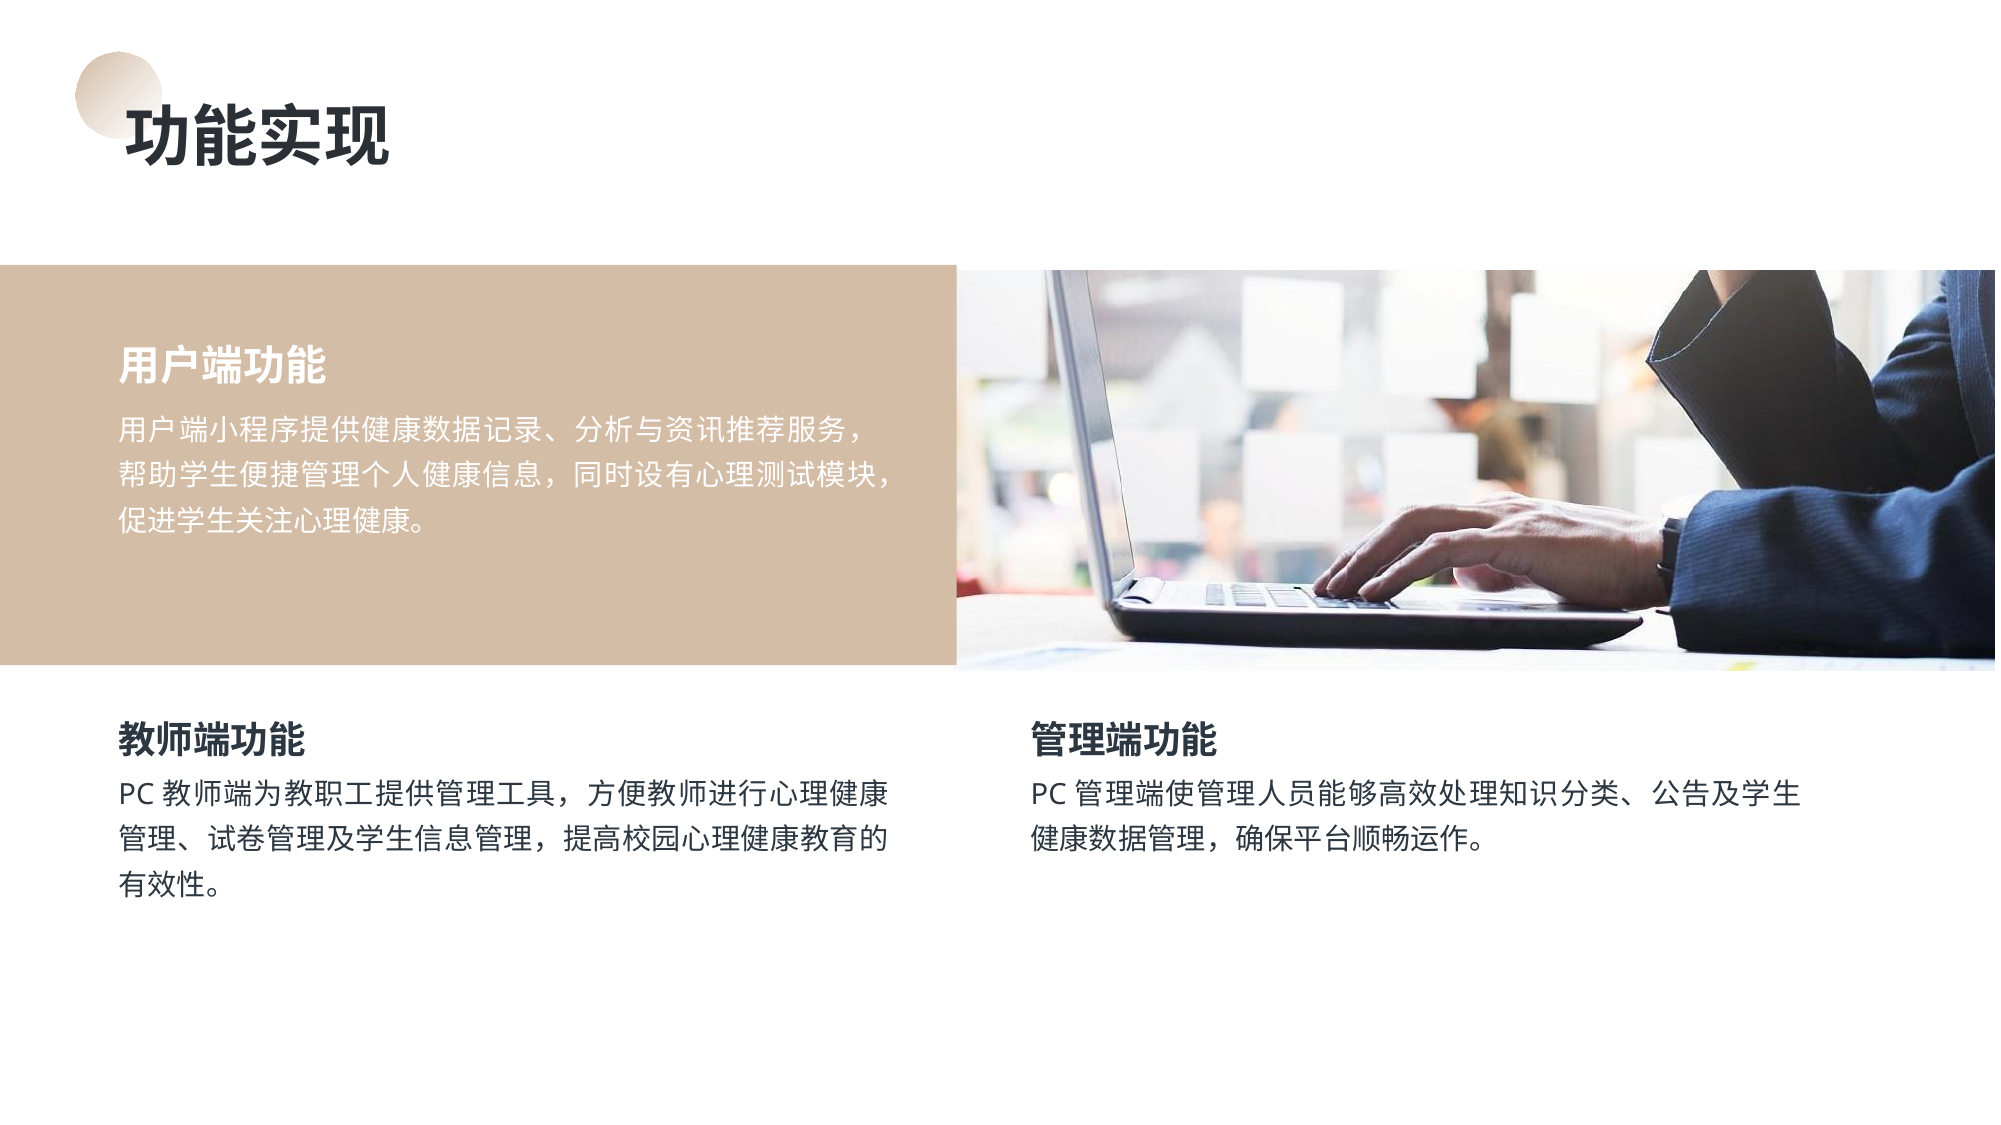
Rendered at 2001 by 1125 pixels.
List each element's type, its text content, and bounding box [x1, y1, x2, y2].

text_box PC教师端为教职工提供管理工具，方便教师进行心理健康管理、试卷管理及学生信息管理，提高校园心理健康教育的有效性。 [103, 769, 905, 909]
text_box PC管理端使管理人员能够高效处理知识分类、公告及学生健康数据管理，确保平台顺畅运作。 [1015, 769, 1817, 863]
text_box 用户端功能 [103, 330, 866, 393]
text_box 用户端小程序提供健康数据记录、分析与资讯推荐服务，帮助学生便捷管理个人健康信息，同时设有心理测试模块，促进学生关注心理健康。 [103, 393, 893, 545]
text_box [0, 264, 957, 666]
text_box 管理端功能 [1015, 708, 1817, 769]
text_box [57, 33, 170, 147]
picture [953, 270, 1995, 671]
text_box 教师端功能 [103, 708, 905, 769]
text_box 功能实现 [109, 85, 1139, 181]
